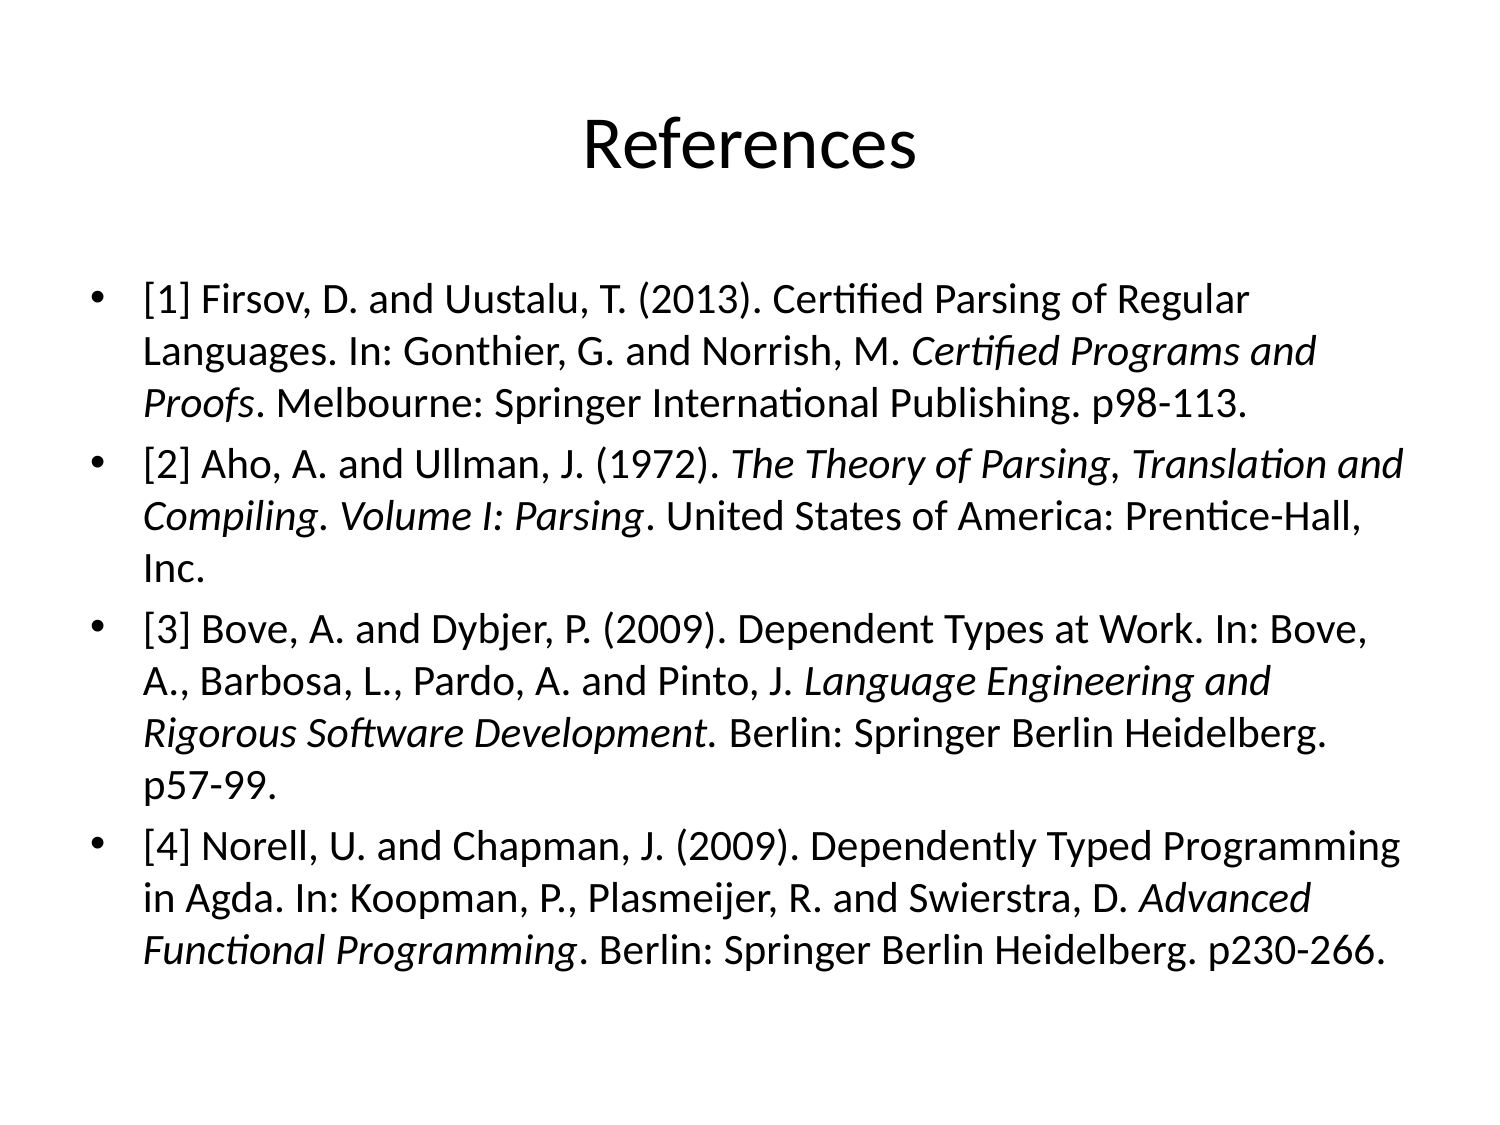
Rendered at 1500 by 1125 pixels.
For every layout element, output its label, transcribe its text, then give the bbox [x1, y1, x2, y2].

title References [75, 45, 1425, 233]
list [1] Firsov, D. and Uustalu, T. (2013). Certified Parsing of Regular Languages. In: Gonthier, G. and Norrish, M. Certified Programs and Proofs. Melbourne: Springer International Publishing. p98-113. [2] Aho, A. and Ullman, J. (1972). The Theory of Parsing, Translation and Compiling. Volume I: Parsing. United States of America: Prentice-Hall, Inc. [3] Bove, A. and Dybjer, P. (2009). Dependent Types at Work. In: Bove, A., Barbosa, L., Pardo, A. and Pinto, J. Language Engineering and Rigorous Software Development. Berlin: Springer Berlin Heidelberg. p57-99. [4] Norell, U. and Chapman, J. (2009). Dependently Typed Programming in Agda. In: Koopman, P., Plasmeijer, R. and Swierstra, D. Advanced Functional Programming. Berlin: Springer Berlin Heidelberg. p230-266. [75, 262, 1425, 1005]
